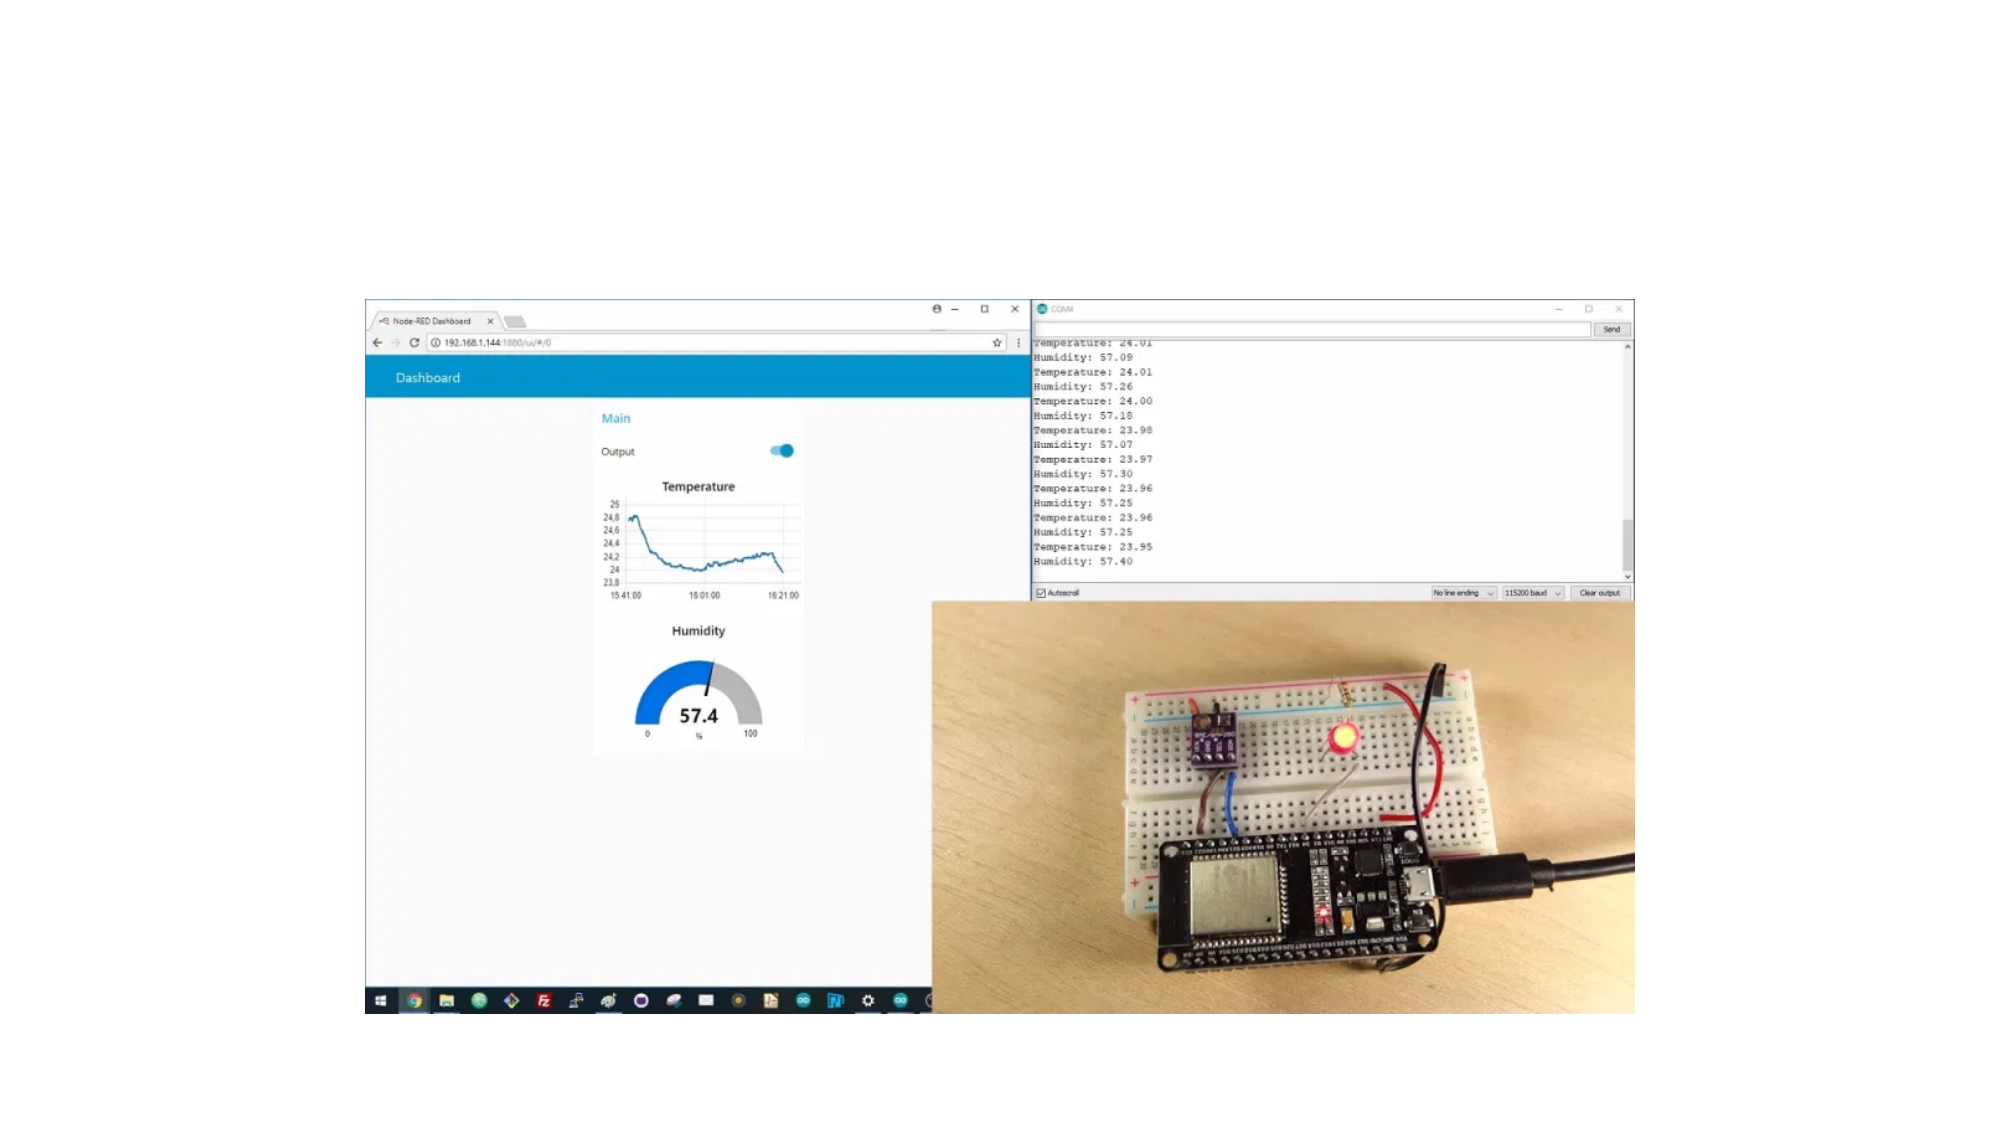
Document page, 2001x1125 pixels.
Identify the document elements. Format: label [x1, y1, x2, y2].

list [365, 299, 1635, 1014]
